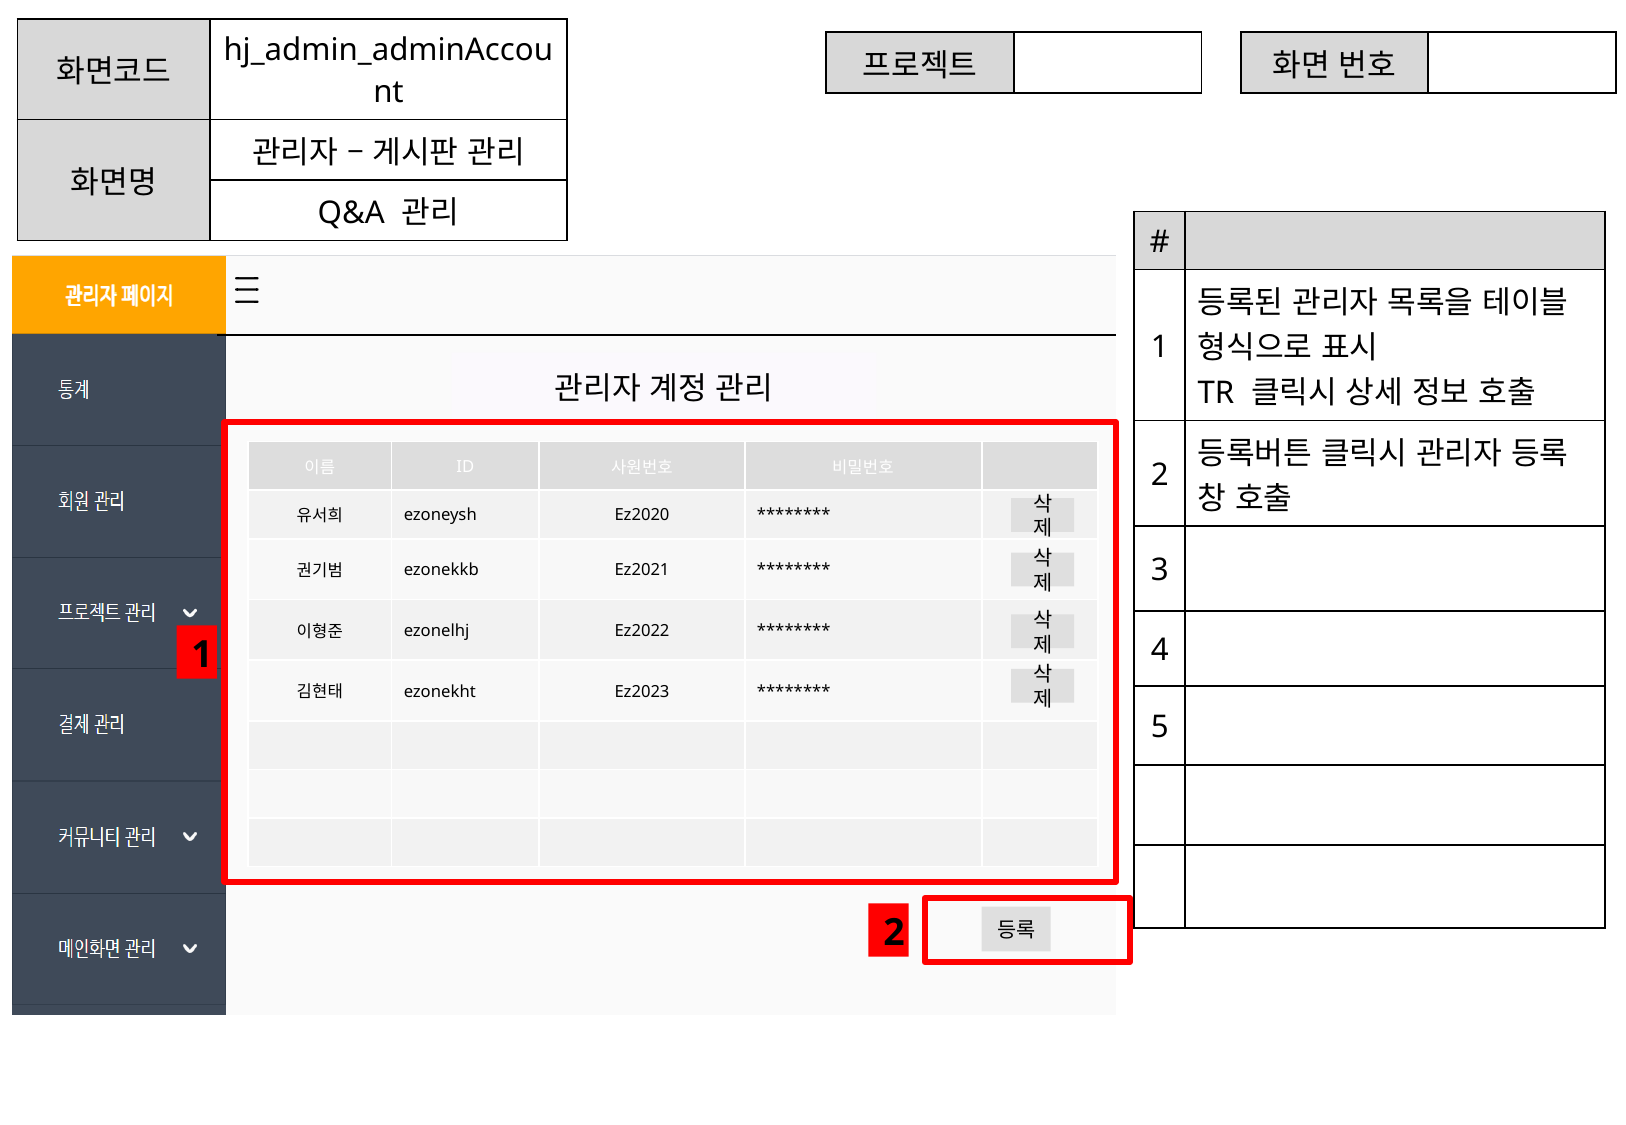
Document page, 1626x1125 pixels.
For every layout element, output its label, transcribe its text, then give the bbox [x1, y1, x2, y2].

table_cell [1186, 846, 1604, 927]
table_header [1429, 33, 1615, 92]
table_header [1186, 212, 1604, 269]
table_cell 등록된 관리자 목록을 테이블 형식으로 표시 TR 클릭시 상세 정보 호출 [1186, 270, 1604, 420]
table_header 화면 번호 [1242, 33, 1427, 92]
table_cell 화면명 [18, 120, 209, 240]
table_cell [1135, 846, 1184, 927]
table_cell 등록버튼 클릭시 관리자 등록 창 호출 [1186, 421, 1604, 525]
table_header # [1135, 212, 1184, 269]
table_cell 4 [1135, 612, 1184, 685]
table_cell Q&A 관리 [211, 181, 566, 240]
table_header [1015, 33, 1201, 92]
table_cell [1186, 766, 1604, 844]
table_cell 1 [1135, 270, 1184, 420]
picture [12, 251, 1117, 1015]
table_cell 2 [1135, 421, 1184, 525]
table_header 프로젝트 [827, 33, 1013, 92]
table_cell 3 [1135, 527, 1184, 610]
table_cell [1186, 527, 1604, 610]
table_cell [1186, 612, 1604, 685]
table_cell [1186, 687, 1604, 764]
table_header 화면코드 [18, 20, 209, 119]
table_cell 5 [1135, 687, 1184, 764]
text_box [1120, 896, 1132, 964]
table_cell 관리자 – 게시판 관리 [211, 120, 566, 179]
table_cell [1135, 766, 1184, 844]
table_header hj_admin_adminAccount [211, 20, 566, 119]
